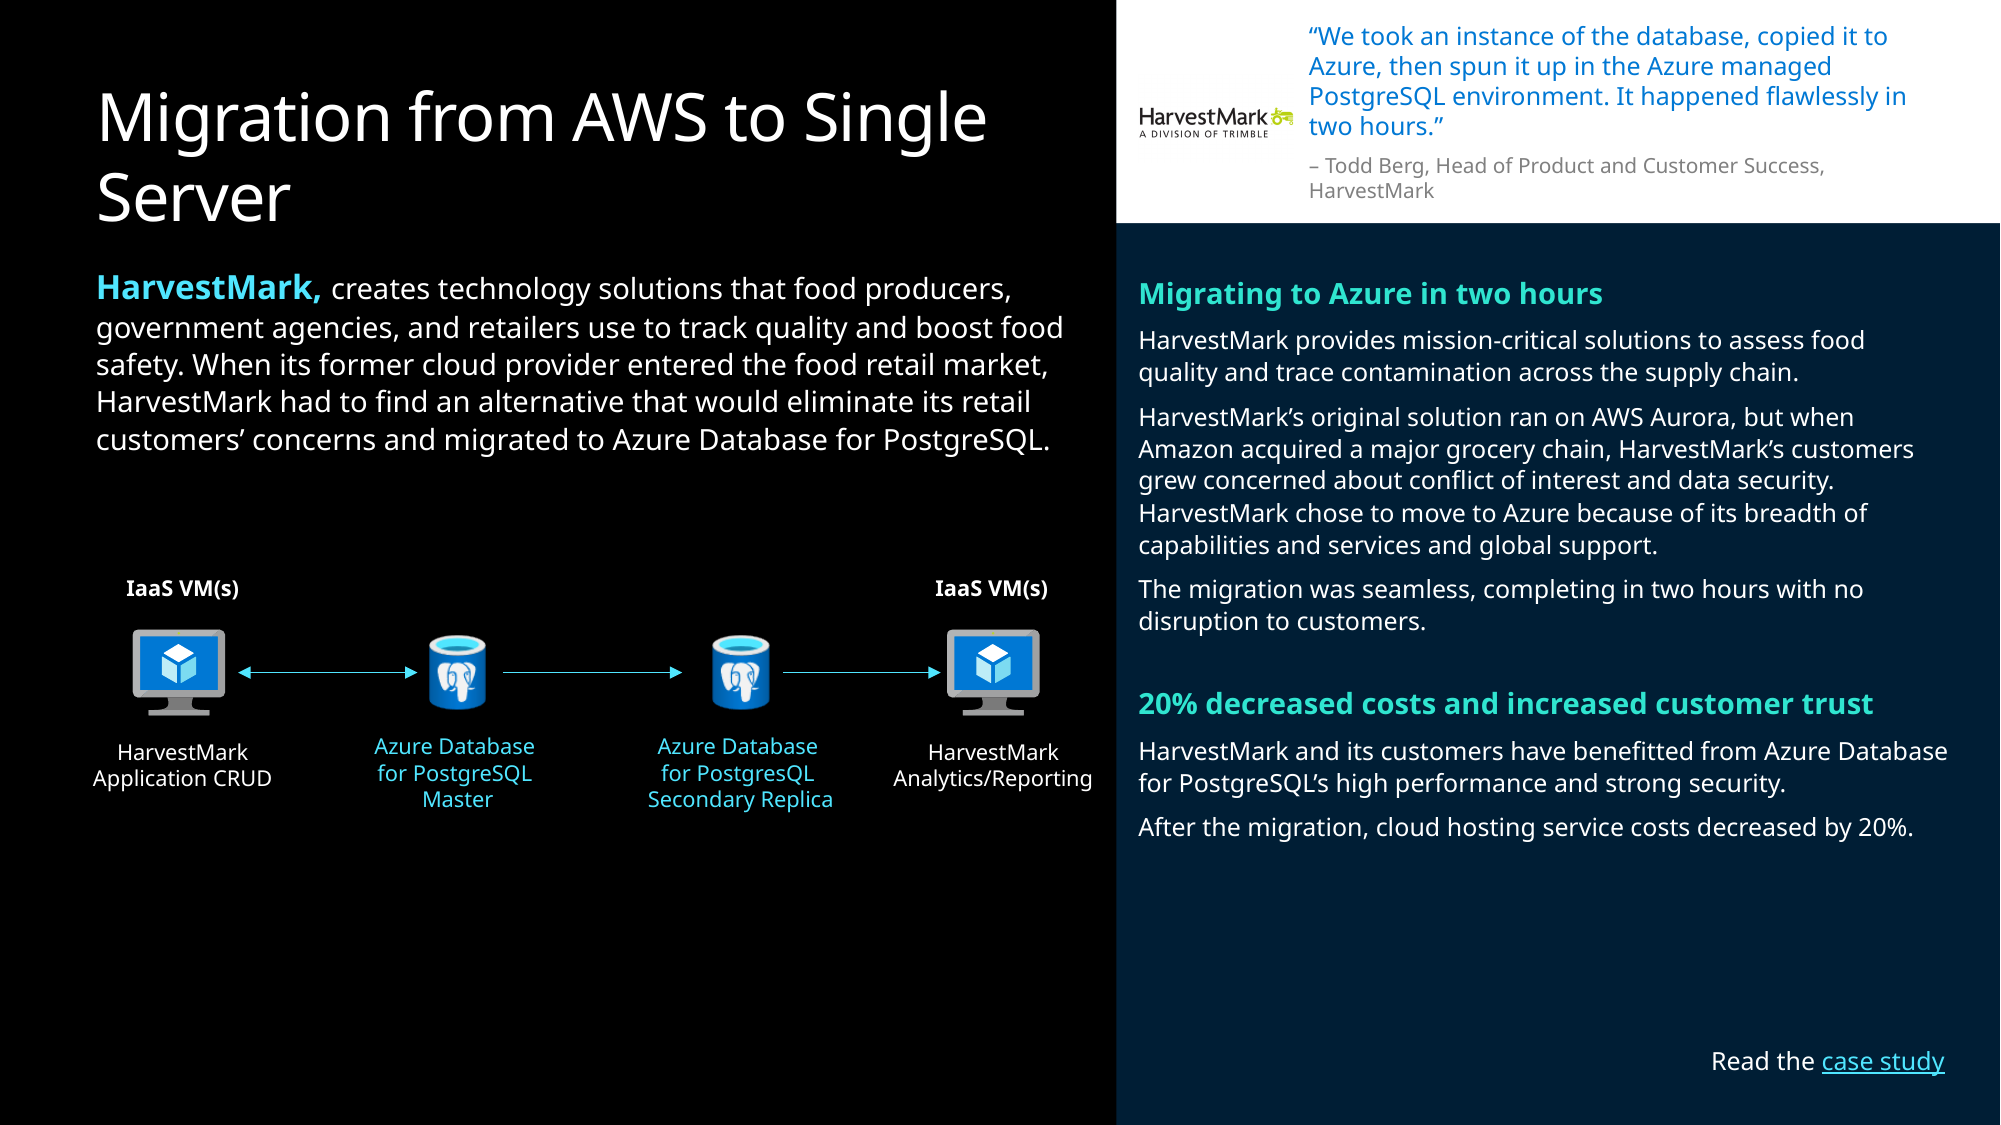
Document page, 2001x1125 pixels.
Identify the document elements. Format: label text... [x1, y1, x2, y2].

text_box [95, 574, 1090, 813]
title Migration from AWS to Single Server [96, 75, 1069, 237]
picture [1138, 74, 1294, 163]
list Migrating to Azure in two hours HarvestMark provides mission-critical solutions to assess food quality and trace contamination across the supply chain. HarvestMark’s original solution ran on AWS Aurora, but when Amazon acquired a major grocery chain, HarvestMark’s customers grew concerned about conflict of interest and data security. HarvestMark chose to move to Azure because of its breadth of capabilities and services and global support. The migration was seamless, completing in two hours with no disruption to customers. 20% decreased costs and increased customer trust HarvestMark and its customers have benefitted from Azure Database for PostgreSQL’s high performance and strong security. After the migration, cloud hosting service costs decreased by 20%. [1138, 275, 1952, 515]
list HarvestMark, creates technology solutions that food producers, government agencies, and retailers use to track quality and boost food safety. When its former cloud provider entered the food retail market, HarvestMark had to find an alternative that would eliminate its retail customers’ concerns and migrated to Azure Database for PostgreSQL. [95, 263, 1068, 456]
list Read the case study [1176, 1045, 1945, 1077]
list “We took an instance of the database, copied it to Azure, then spun it up in the Azure managed PostgreSQL environment. It happened flawlessly in two hours.” – Todd Berg, Head of Product and Customer Success, HarvestMark [1308, 66, 1952, 157]
